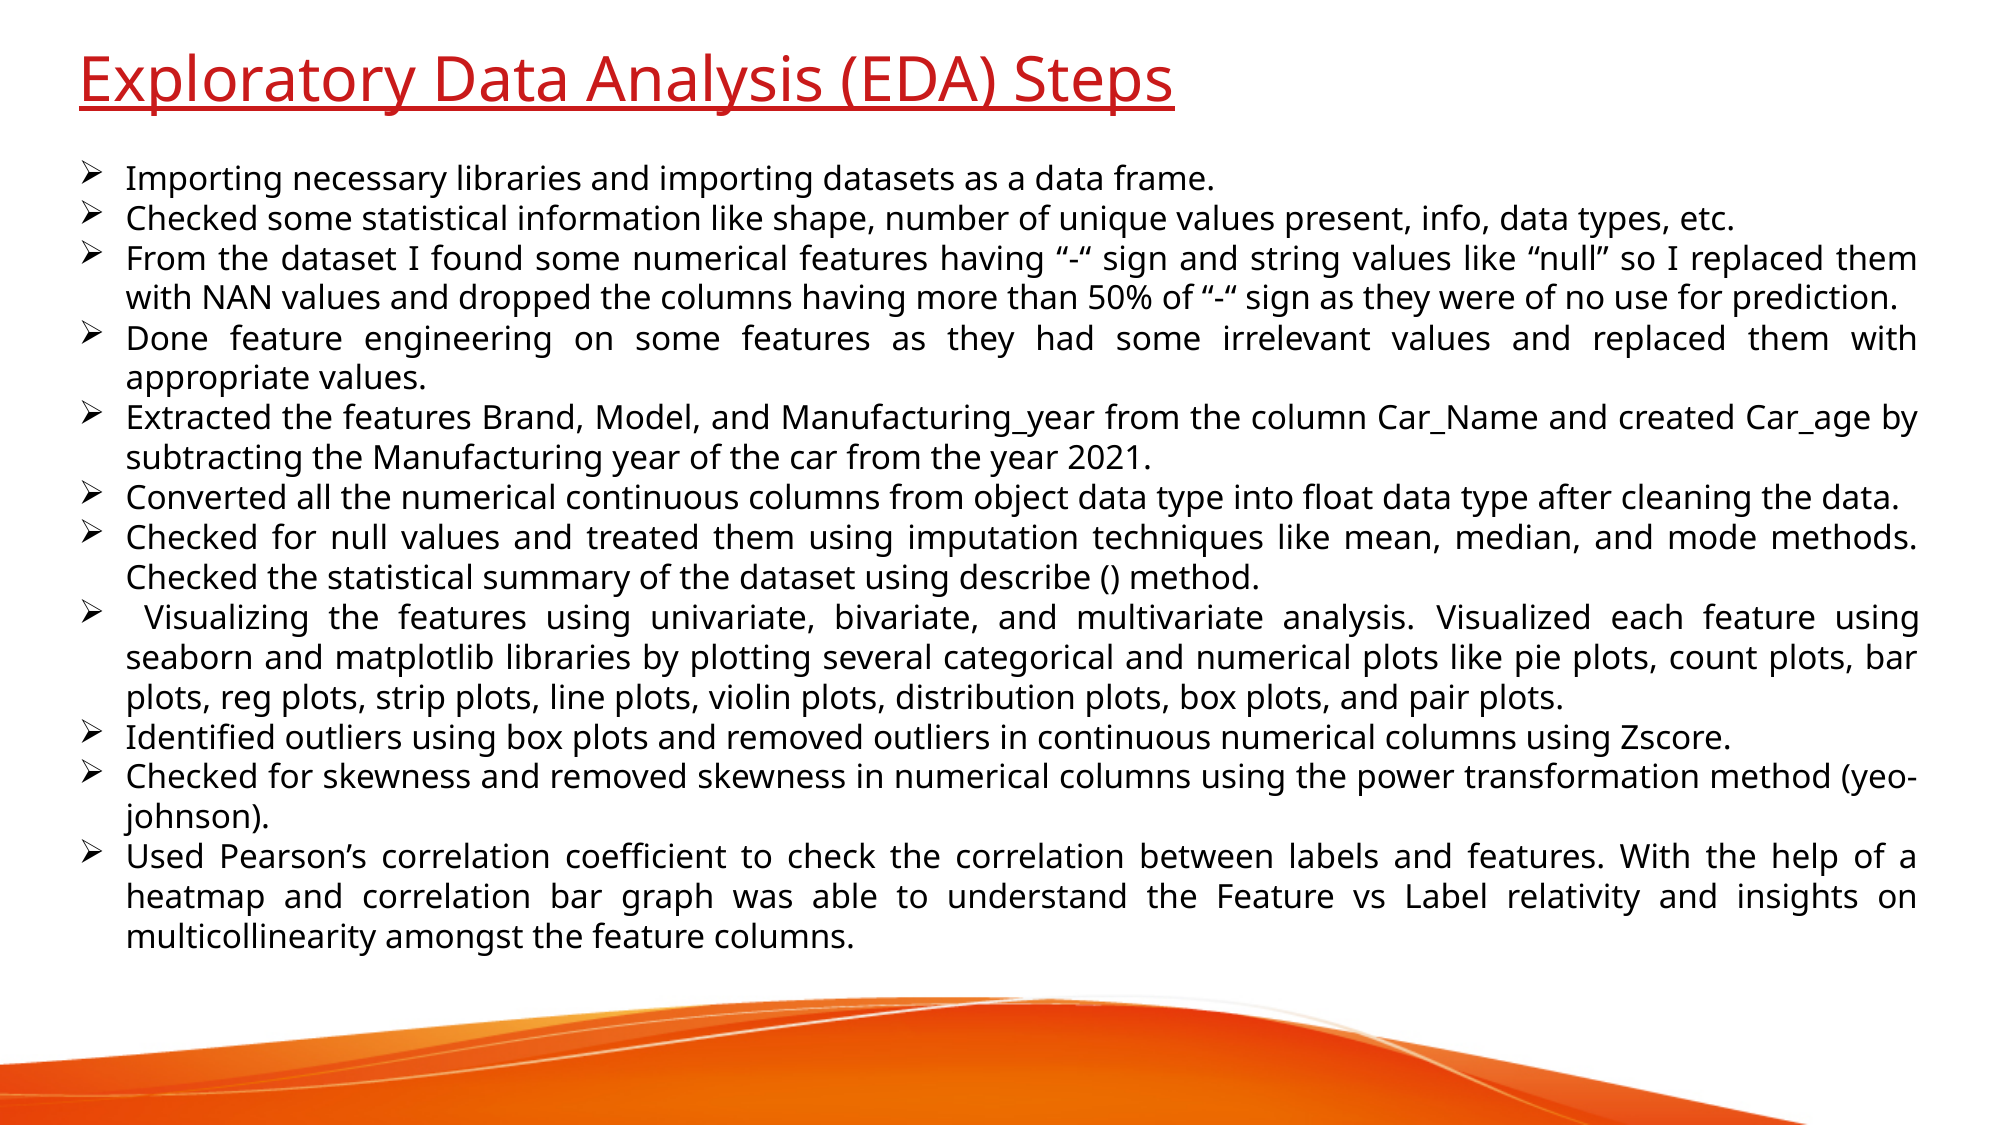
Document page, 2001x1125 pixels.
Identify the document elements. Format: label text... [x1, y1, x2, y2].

text_box Importing necessary libraries and importing datasets as a data frame. Checked some statistical information like shape, number of unique values present, info, data types, etc. From the dataset I found some numerical features having “-“ sign and string values like “null” so I replaced them with NAN values and dropped the columns having more than 50% of “-“ sign as they were of no use for prediction. Done feature engineering on some features as they had some irrelevant values and replaced them with appropriate values. Extracted the features Brand, Model, and Manufacturing_year from the column Car_Name and created Car_age by subtracting the Manufacturing year of the car from the year 2021. Converted all the numerical continuous columns from object data type into float data type after cleaning the data. Checked for null values and treated them using imputation techniques like mean, median, and mode methods. Checked the statistical summary of the dataset using describe () method. Visualizing the features using univariate, bivariate, and multivariate analysis. Visualized each feature using seaborn and matplotlib libraries by plotting several categorical and numerical plots like pie plots, count plots, bar plots, reg plots, strip plots, line plots, violin plots, distribution plots, box plots, and pair plots. Identified outliers using box plots and removed outliers in continuous numerical columns using Zscore. Checked for skewness and removed skewness in numerical columns using the power transformation method (yeo-johnson). Used Pearson’s correlation coefficient to check the correlation between labels and features. With the help of a heatmap and correlation bar graph was able to understand the Feature vs Label relativity and insights on multicollinearity amongst the feature columns. [63, 149, 1936, 1083]
text_box Exploratory Data Analysis (EDA) Steps [64, 31, 1880, 121]
picture [0, 0, 2000, 1125]
